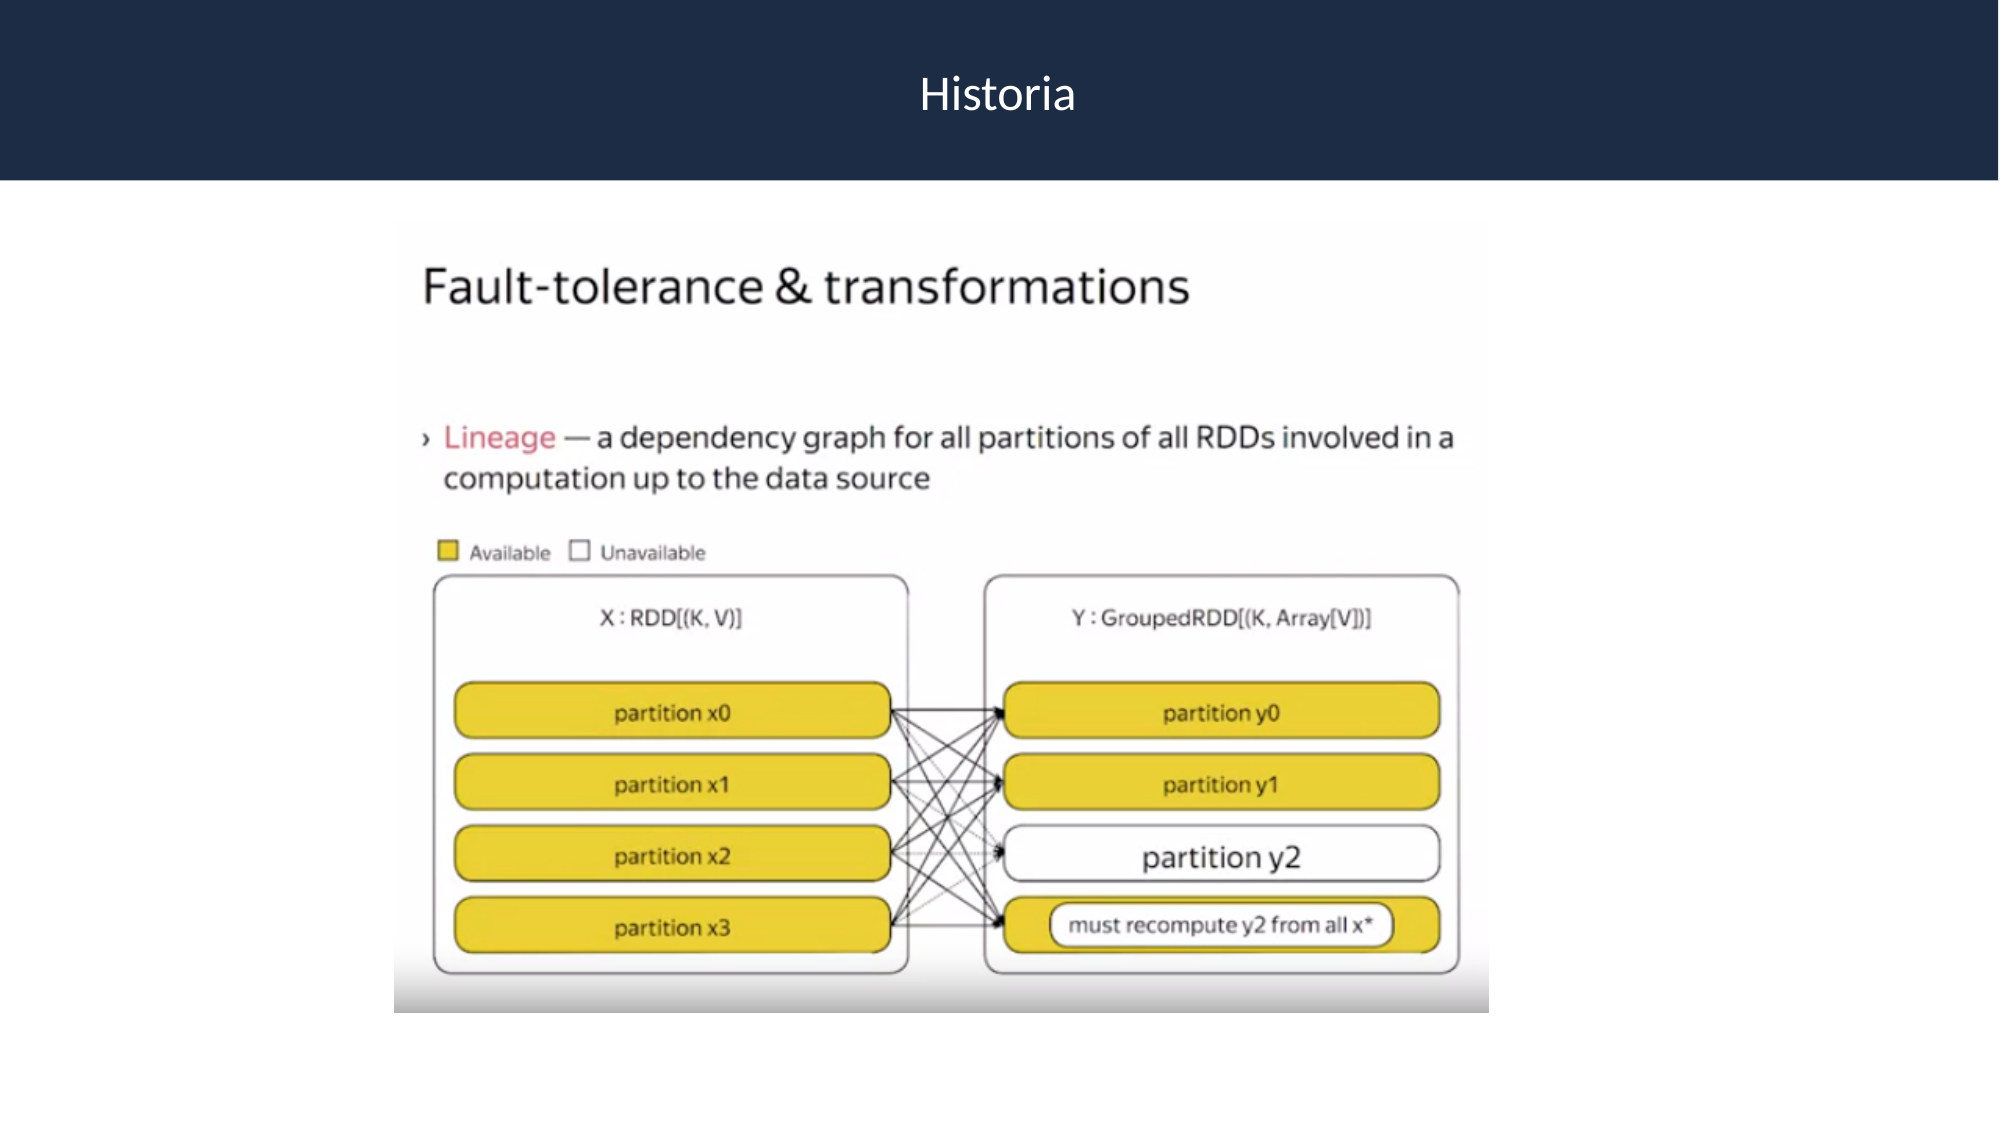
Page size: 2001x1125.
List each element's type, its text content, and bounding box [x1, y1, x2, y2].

text_box Historia [0, 0, 1999, 181]
picture [394, 219, 1489, 1014]
